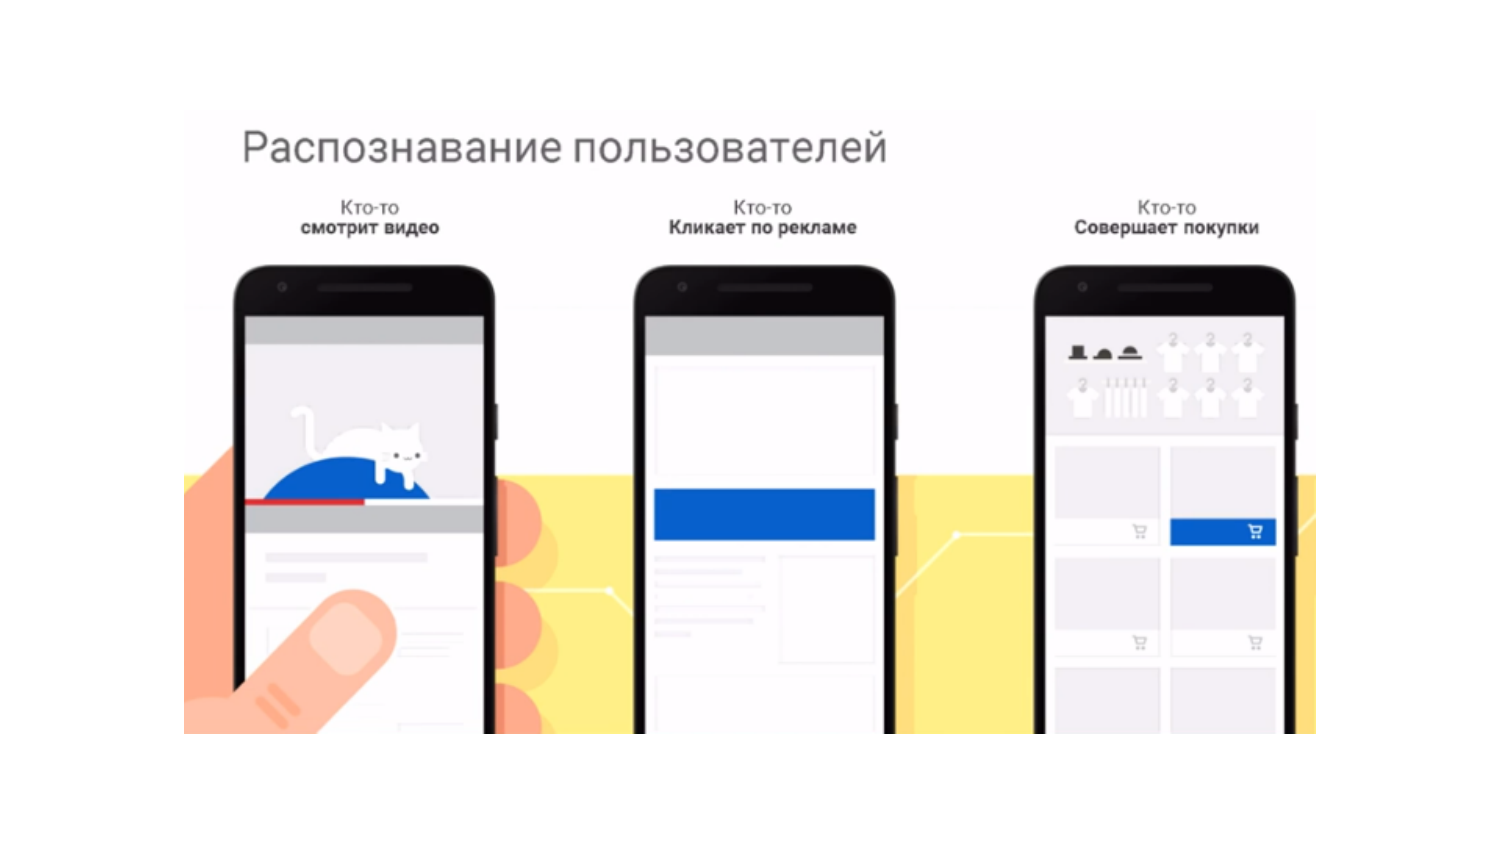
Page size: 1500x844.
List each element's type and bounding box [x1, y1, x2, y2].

picture [184, 109, 1316, 734]
